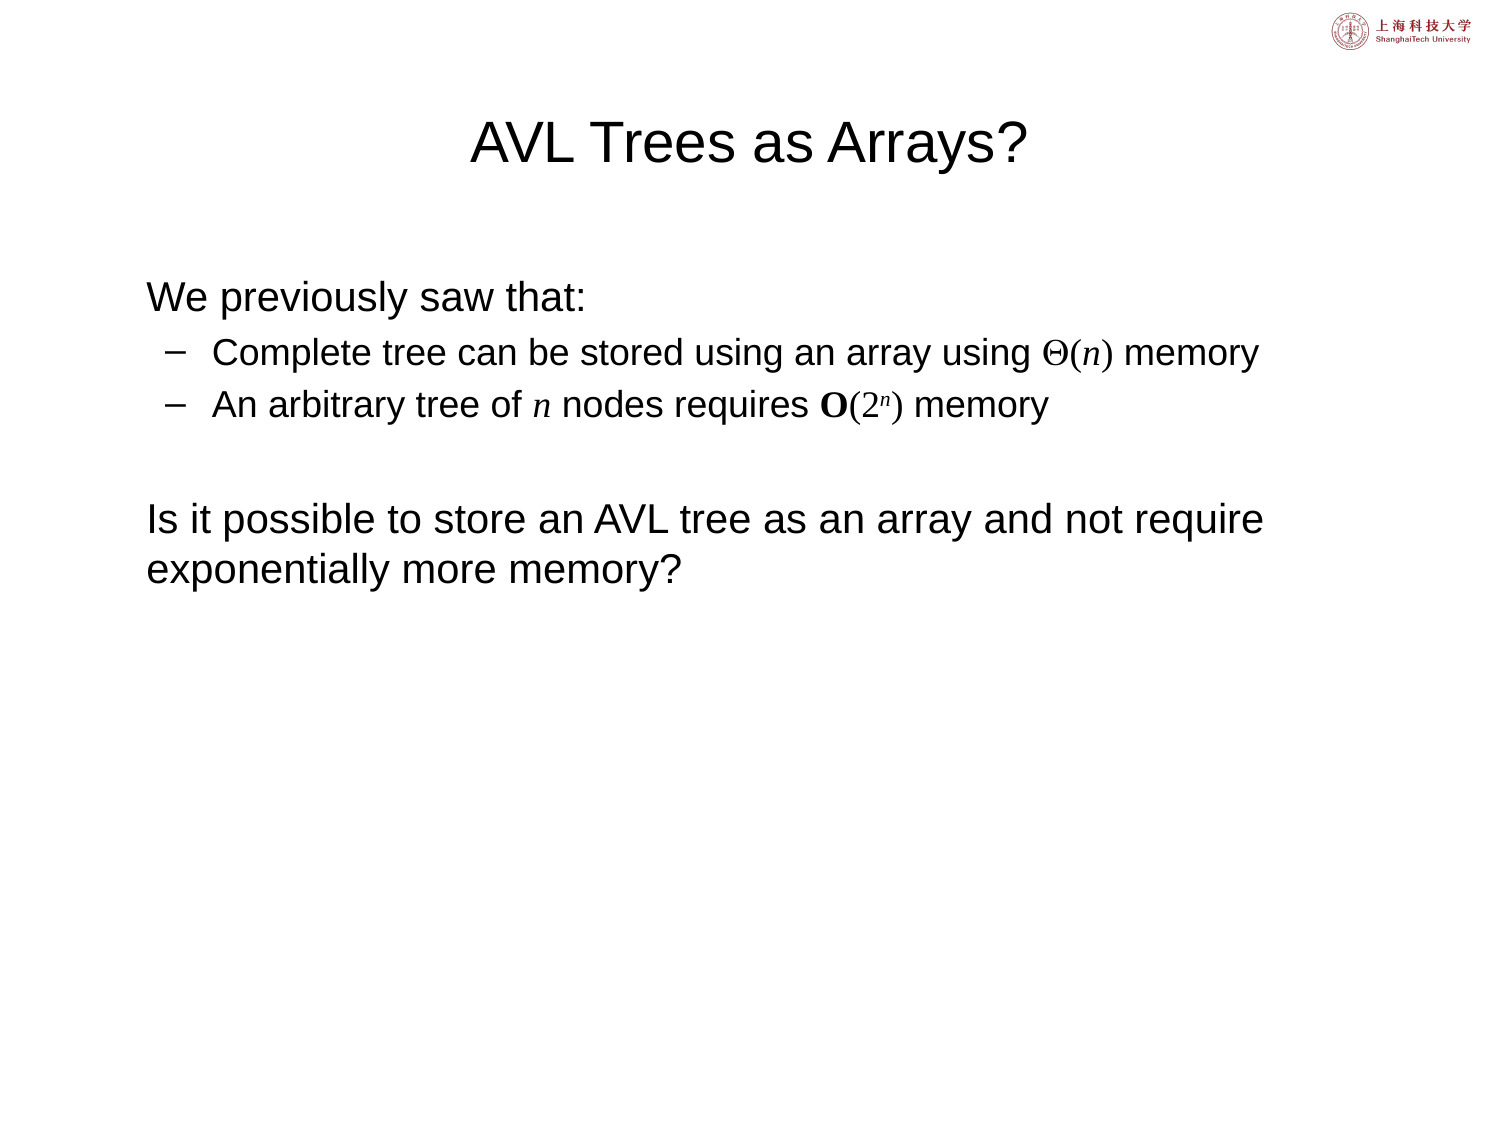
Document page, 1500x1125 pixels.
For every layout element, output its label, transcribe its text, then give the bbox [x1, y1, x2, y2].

title AVL Trees as Arrays? [74, 44, 1426, 233]
picture [1327, 0, 1478, 109]
list We previously saw that: Complete tree can be stored using an array using Q(n) memory An arbitrary tree of n nodes requires O(2n) memory Is it possible to store an AVL tree as an array and not require exponentially more memory? [74, 262, 1426, 1006]
